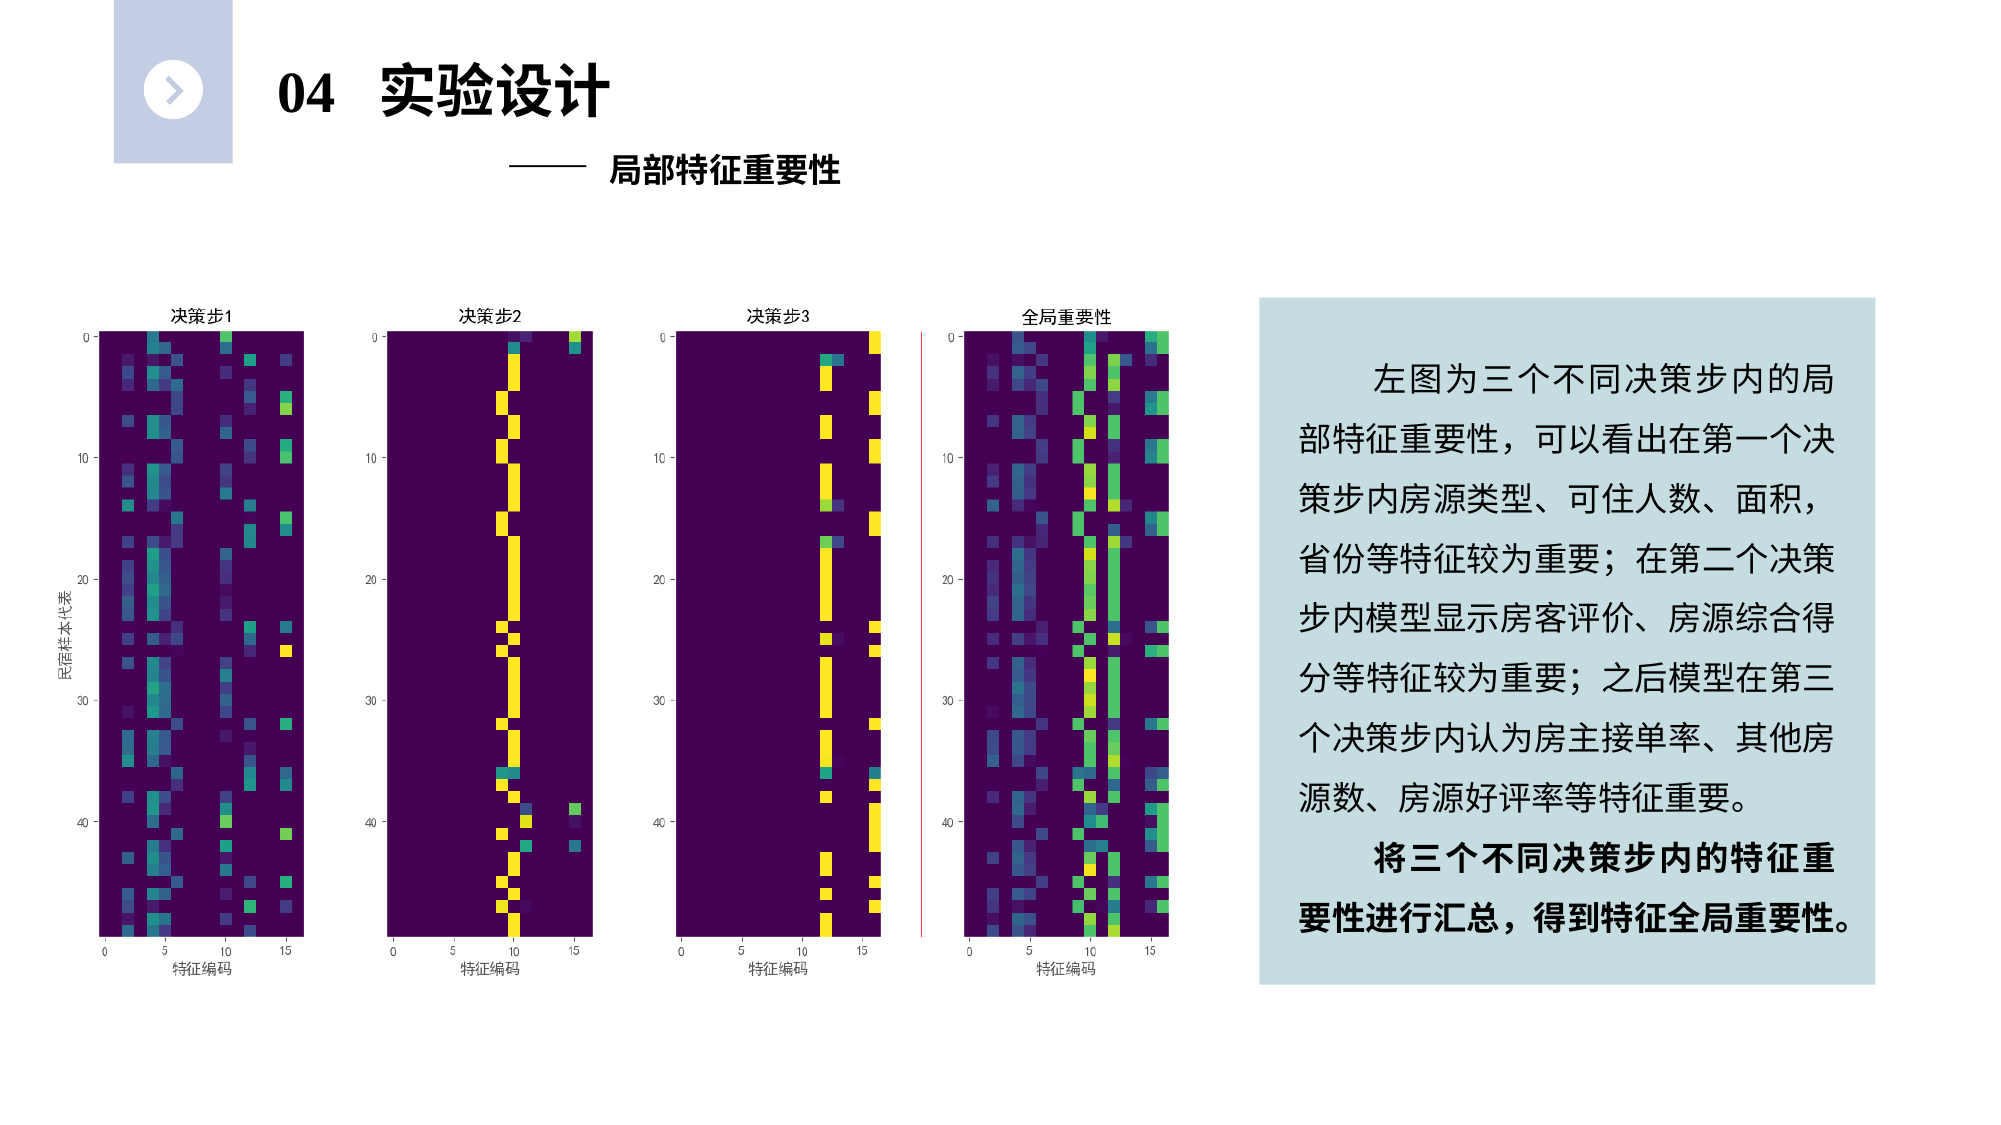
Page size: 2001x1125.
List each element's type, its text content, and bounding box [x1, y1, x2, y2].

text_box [114, 0, 868, 203]
picture [46, 298, 1178, 985]
text_box [1258, 297, 1876, 986]
text_box 左图为三个不同决策步内的局部特征重要性，可以看出在第一个决策步内房源类型、可住人数、面积，省份等特征较为重要；在第二个决策步内模型显示房客评价、房源综合得分等特征较为重要；之后模型在第三个决策步内认为房主接单率、其他房源数、房源好评率等特征重要。 将三个不同决策步内的特征重要性进行汇总，得到特征全局重要性。 [1284, 330, 1851, 945]
